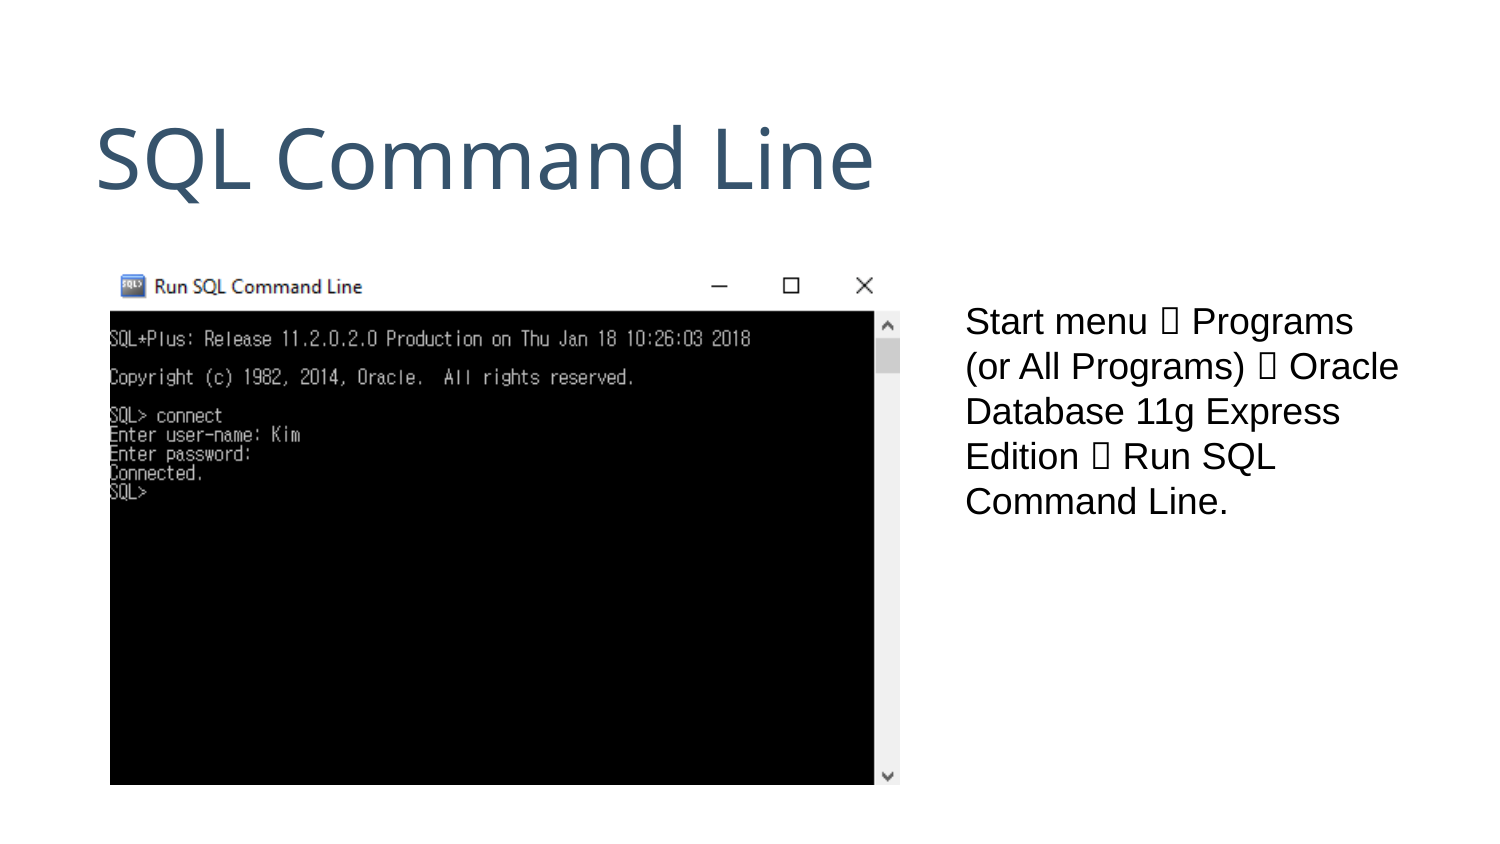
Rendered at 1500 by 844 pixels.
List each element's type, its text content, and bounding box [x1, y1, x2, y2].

title SQL Command Line [80, 61, 1407, 266]
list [110, 265, 900, 786]
text_box Start menu  Programs (or All Programs)  Oracle Database 11g Express Edition  Run SQL Command Line. [953, 291, 1420, 528]
